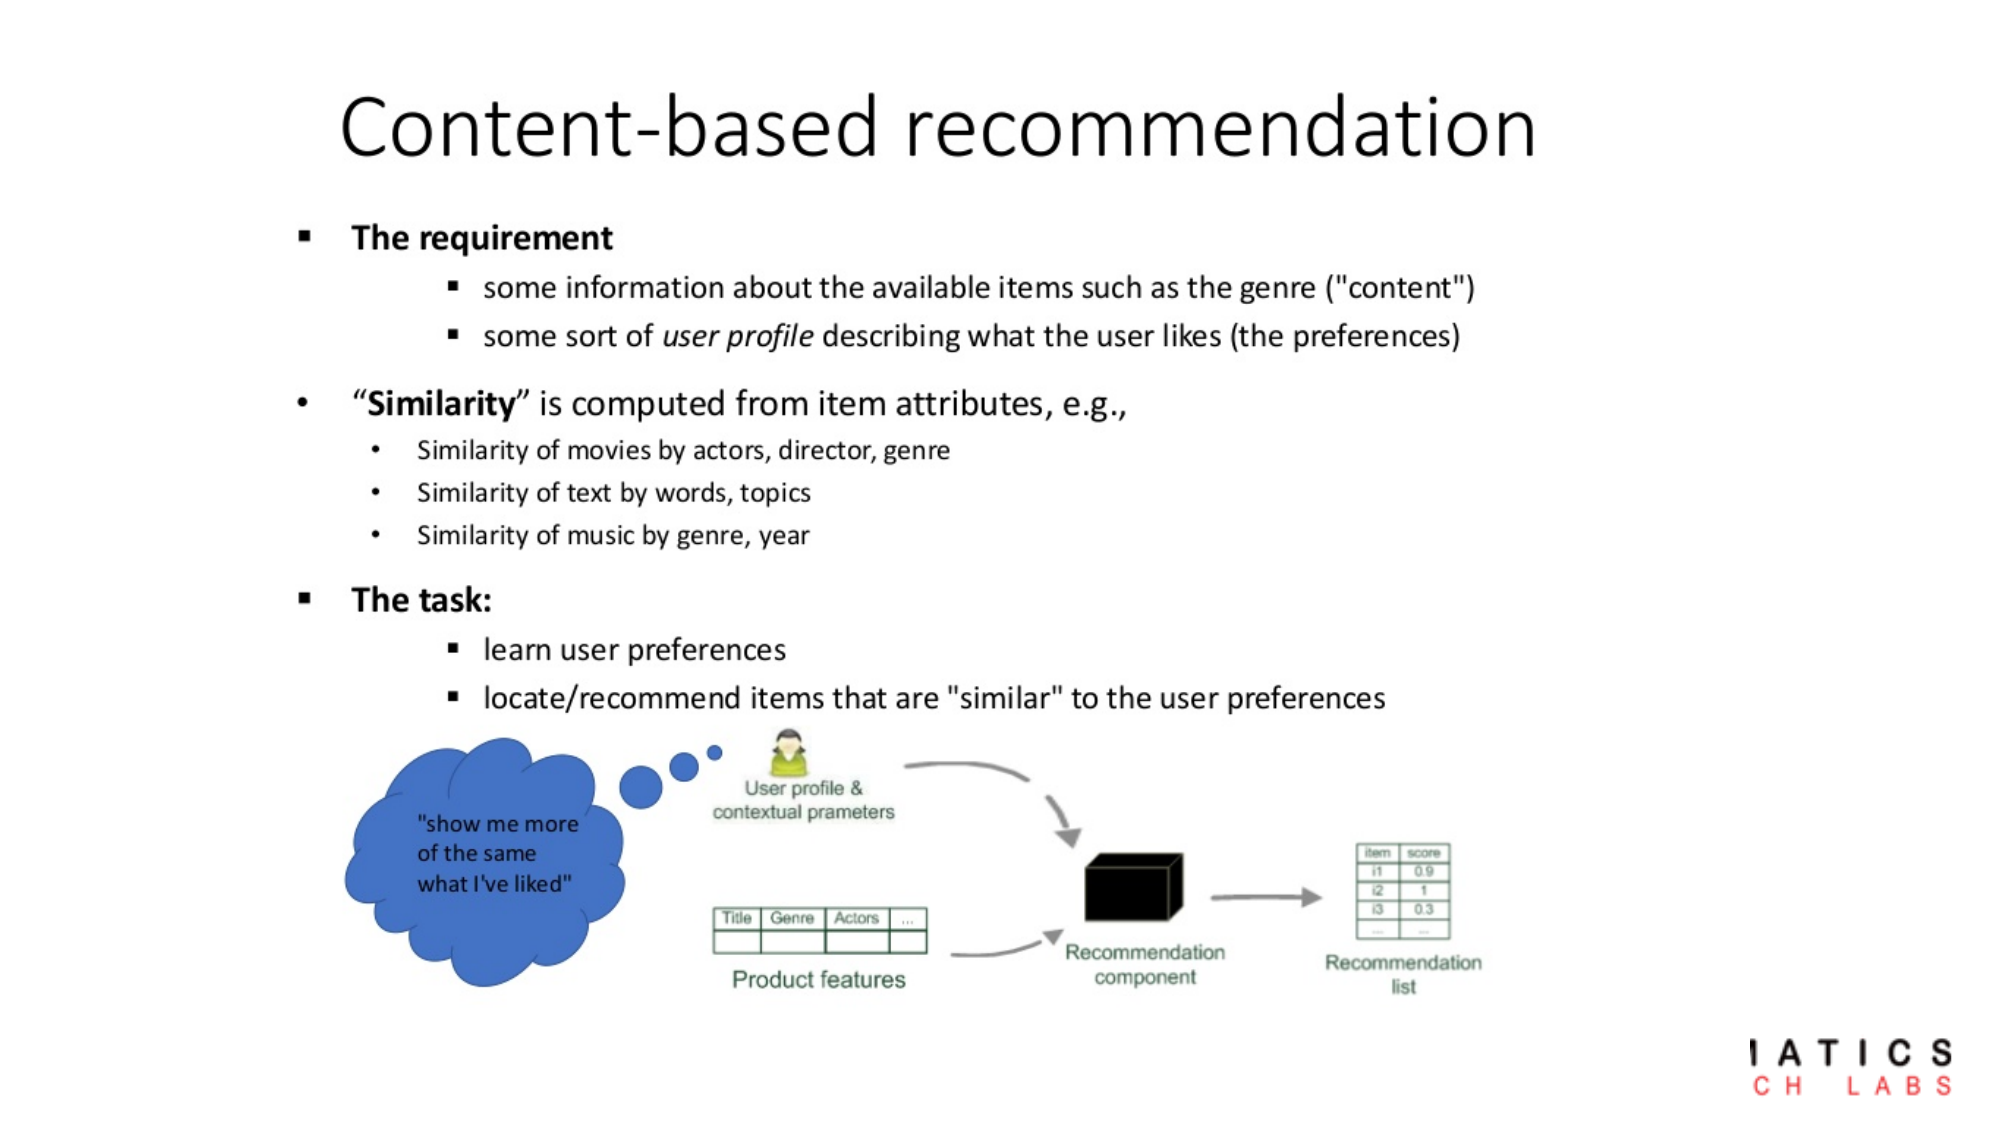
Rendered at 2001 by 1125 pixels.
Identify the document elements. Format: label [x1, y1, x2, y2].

picture [249, 0, 1975, 1125]
